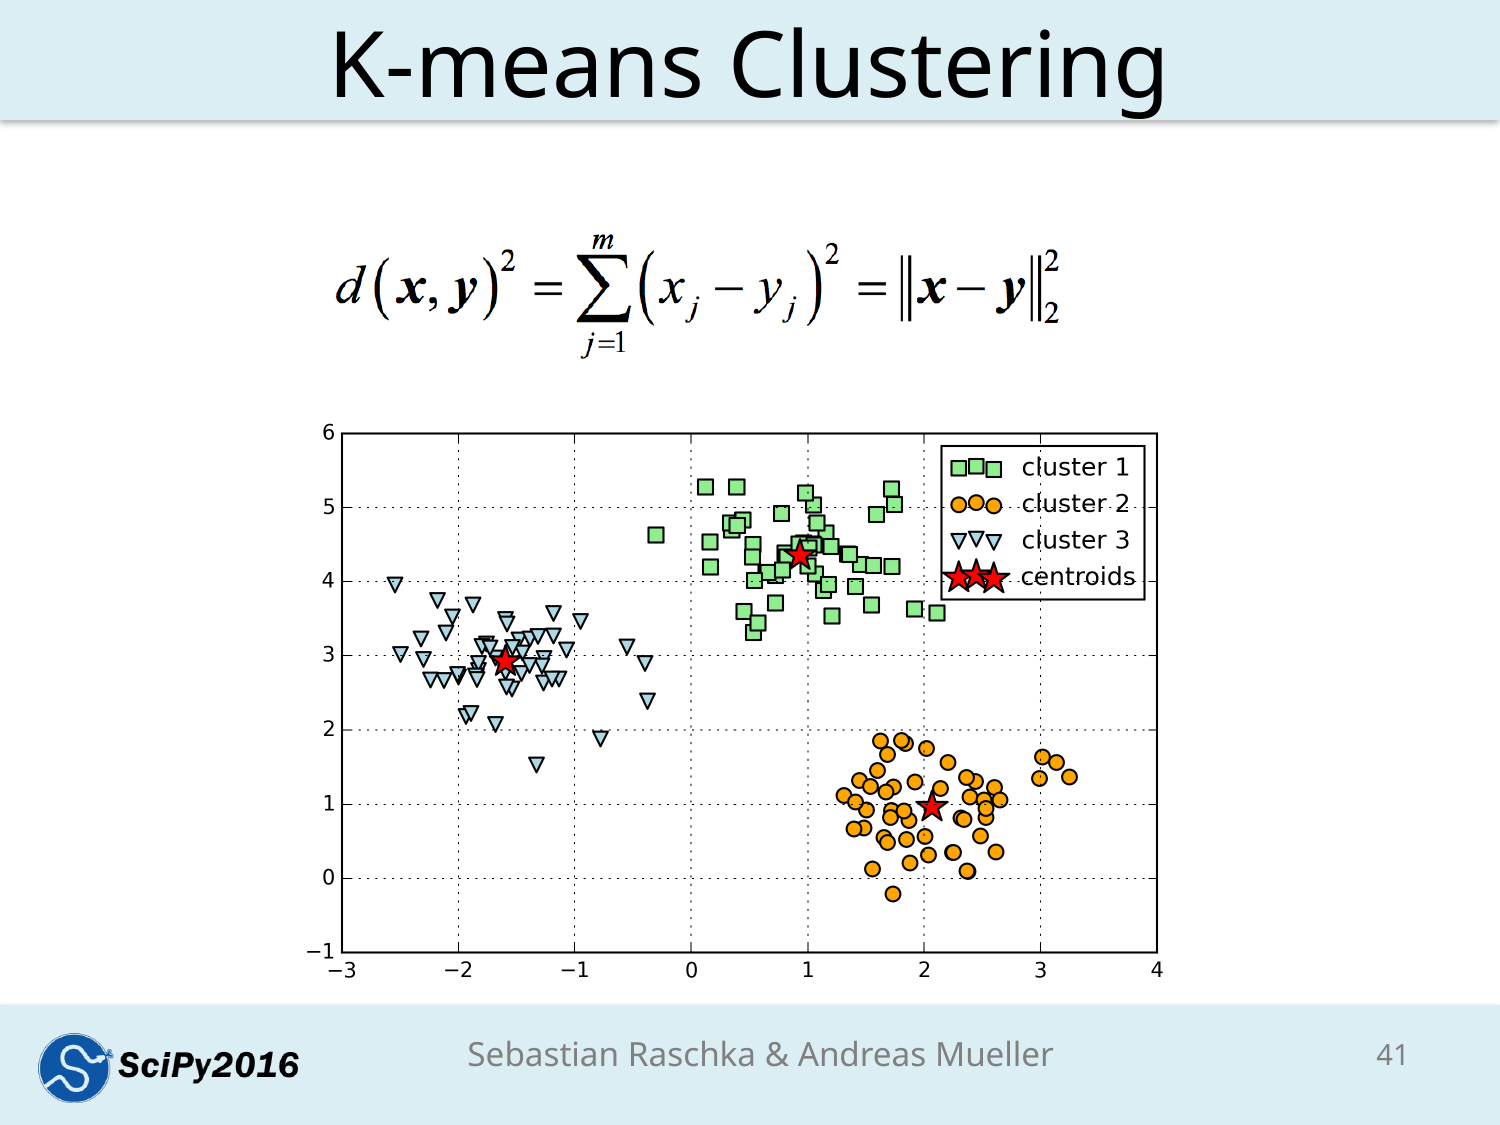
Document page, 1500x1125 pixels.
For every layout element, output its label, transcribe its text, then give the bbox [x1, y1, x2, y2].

picture [38, 1033, 299, 1103]
title K-means Clustering [75, 0, 1425, 155]
picture [318, 195, 1092, 374]
slide_number 41 [1352, 1026, 1425, 1087]
picture [284, 401, 1185, 1003]
